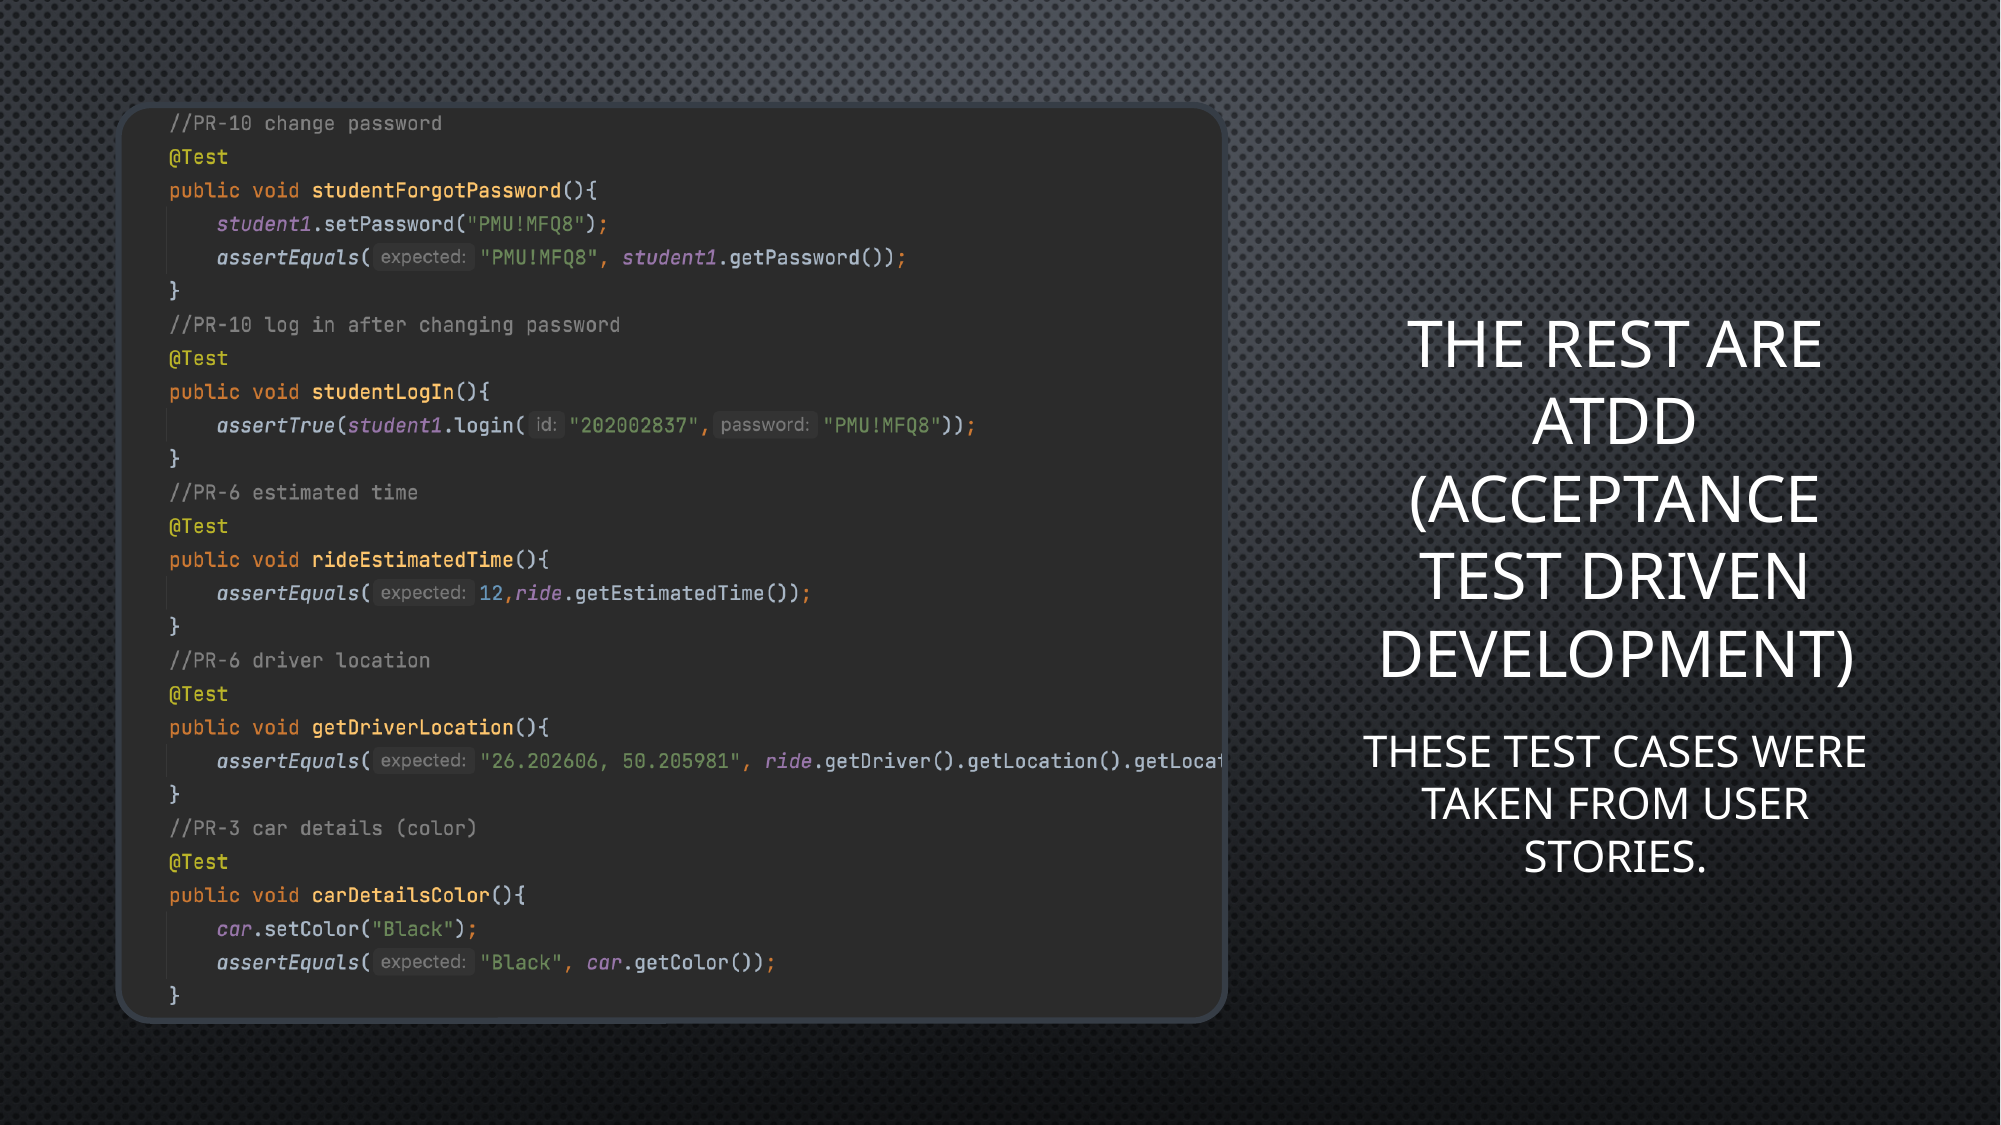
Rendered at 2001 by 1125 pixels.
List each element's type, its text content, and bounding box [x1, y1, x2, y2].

picture [118, 104, 1226, 1021]
title The rest are ATDD (Acceptance Test Driven Development) [1339, 99, 1892, 698]
list These test cases were taken from User Stories. [1339, 716, 1892, 1011]
